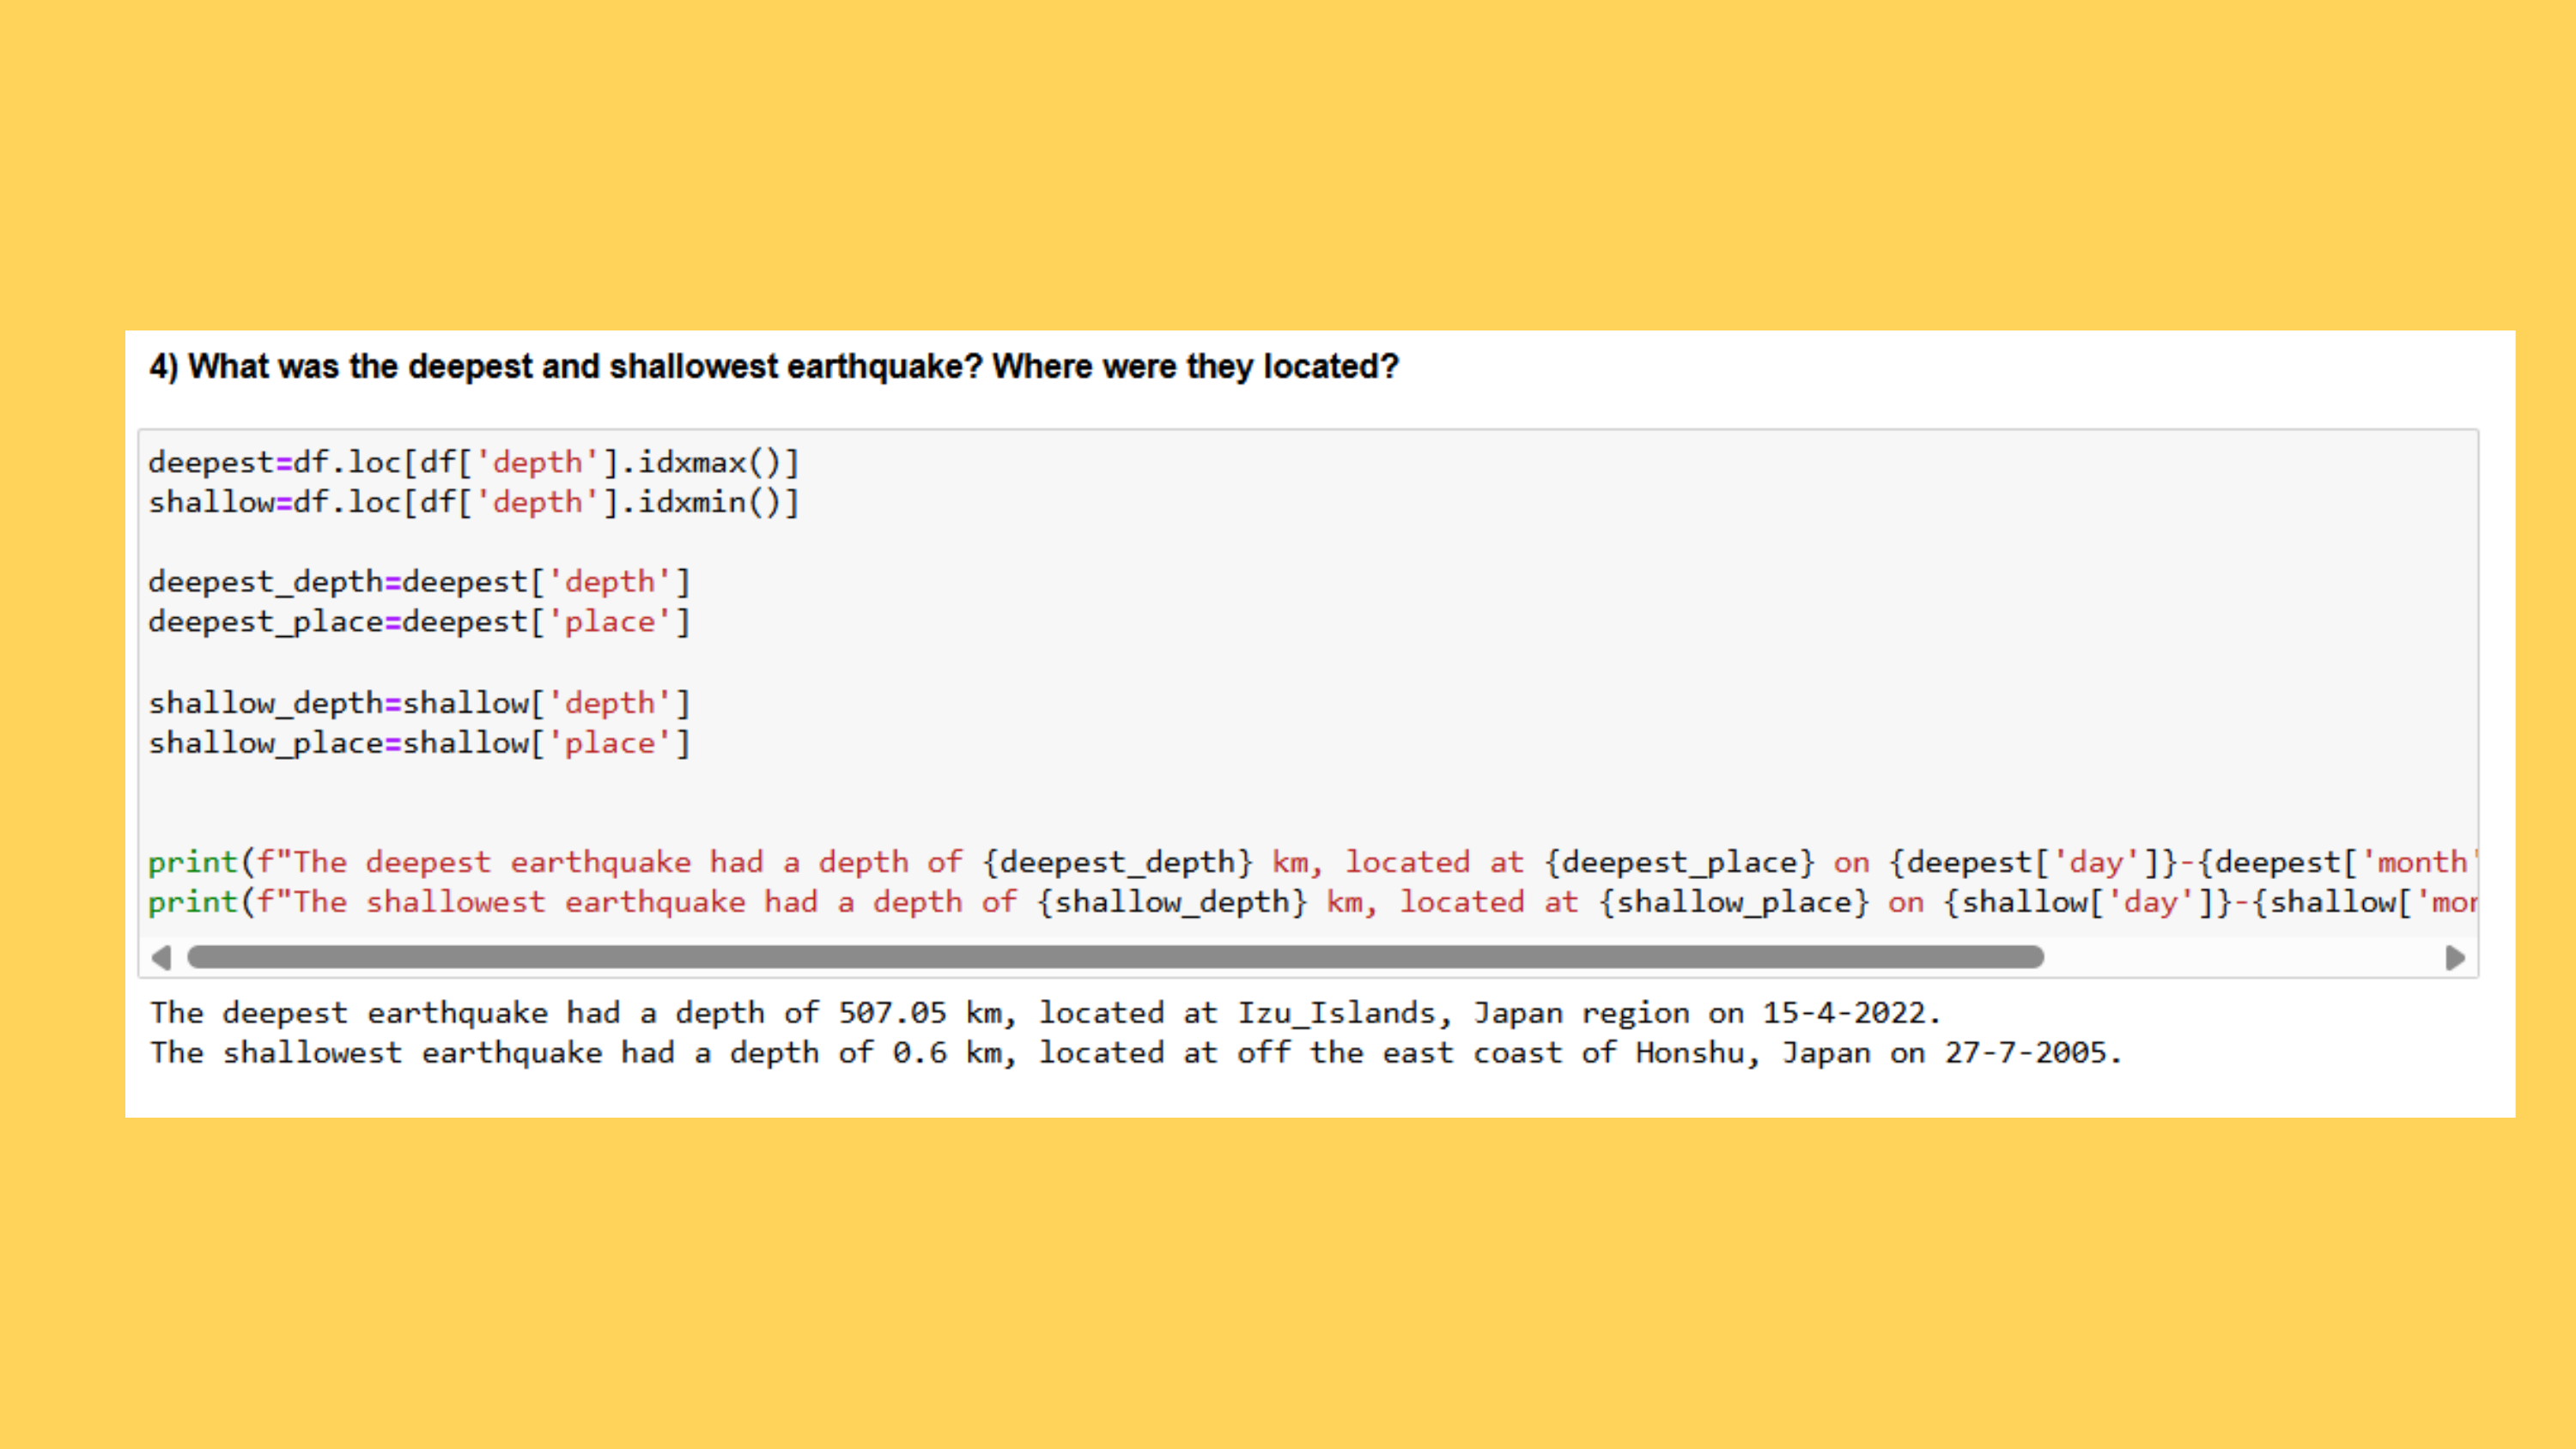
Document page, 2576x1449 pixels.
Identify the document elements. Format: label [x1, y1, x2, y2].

text_box [125, 330, 2516, 1118]
